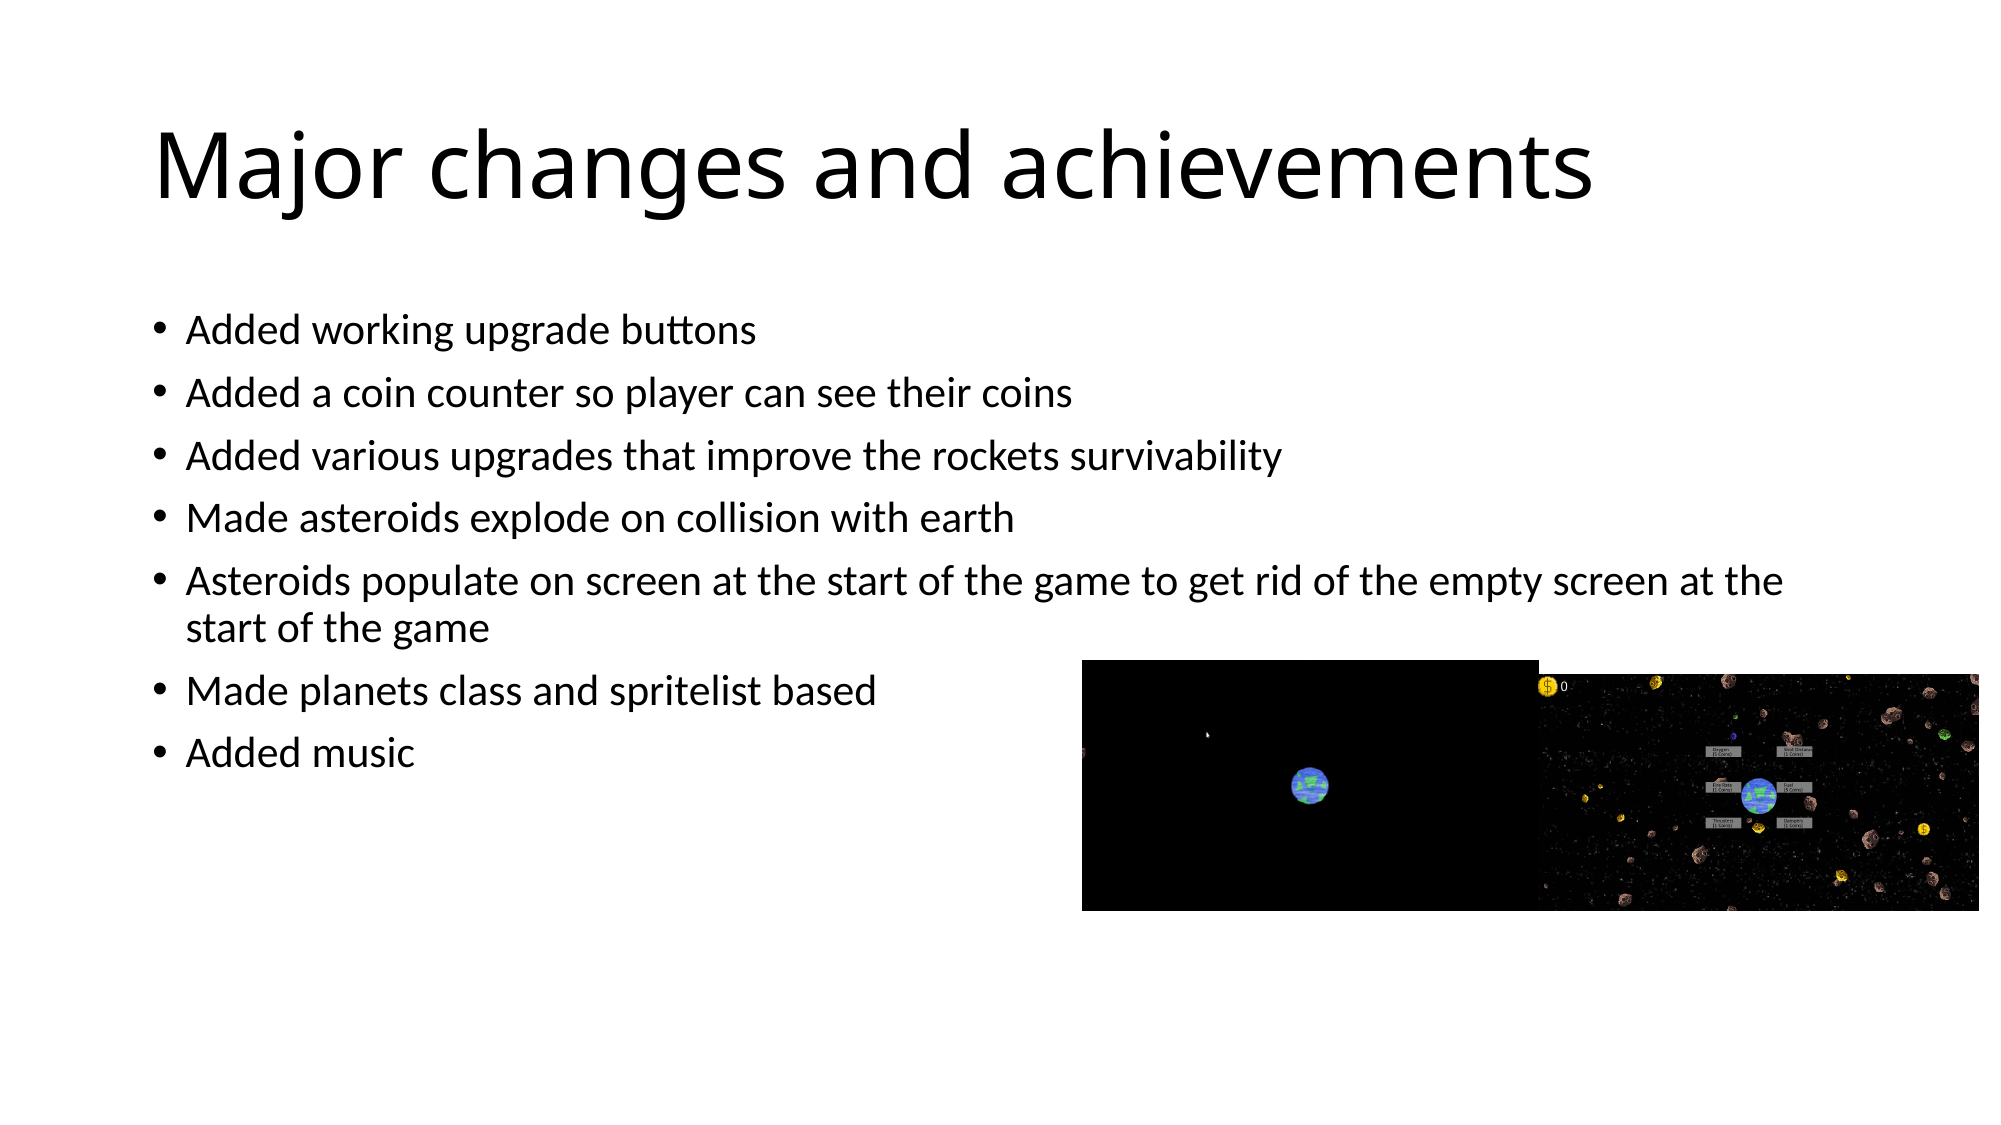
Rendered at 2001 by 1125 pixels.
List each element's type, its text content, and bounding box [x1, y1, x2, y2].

list Added working upgrade buttons Added a coin counter so player can see their coins Added various upgrades that improve the rockets survivability Made asteroids explode on collision with earth Asteroids populate on screen at the start of the game to get rid of the empty screen at the start of the game Made planets class and spritelist based Added music [137, 299, 1863, 786]
title Major changes and achievements [137, 59, 1863, 278]
picture [1082, 660, 1979, 912]
